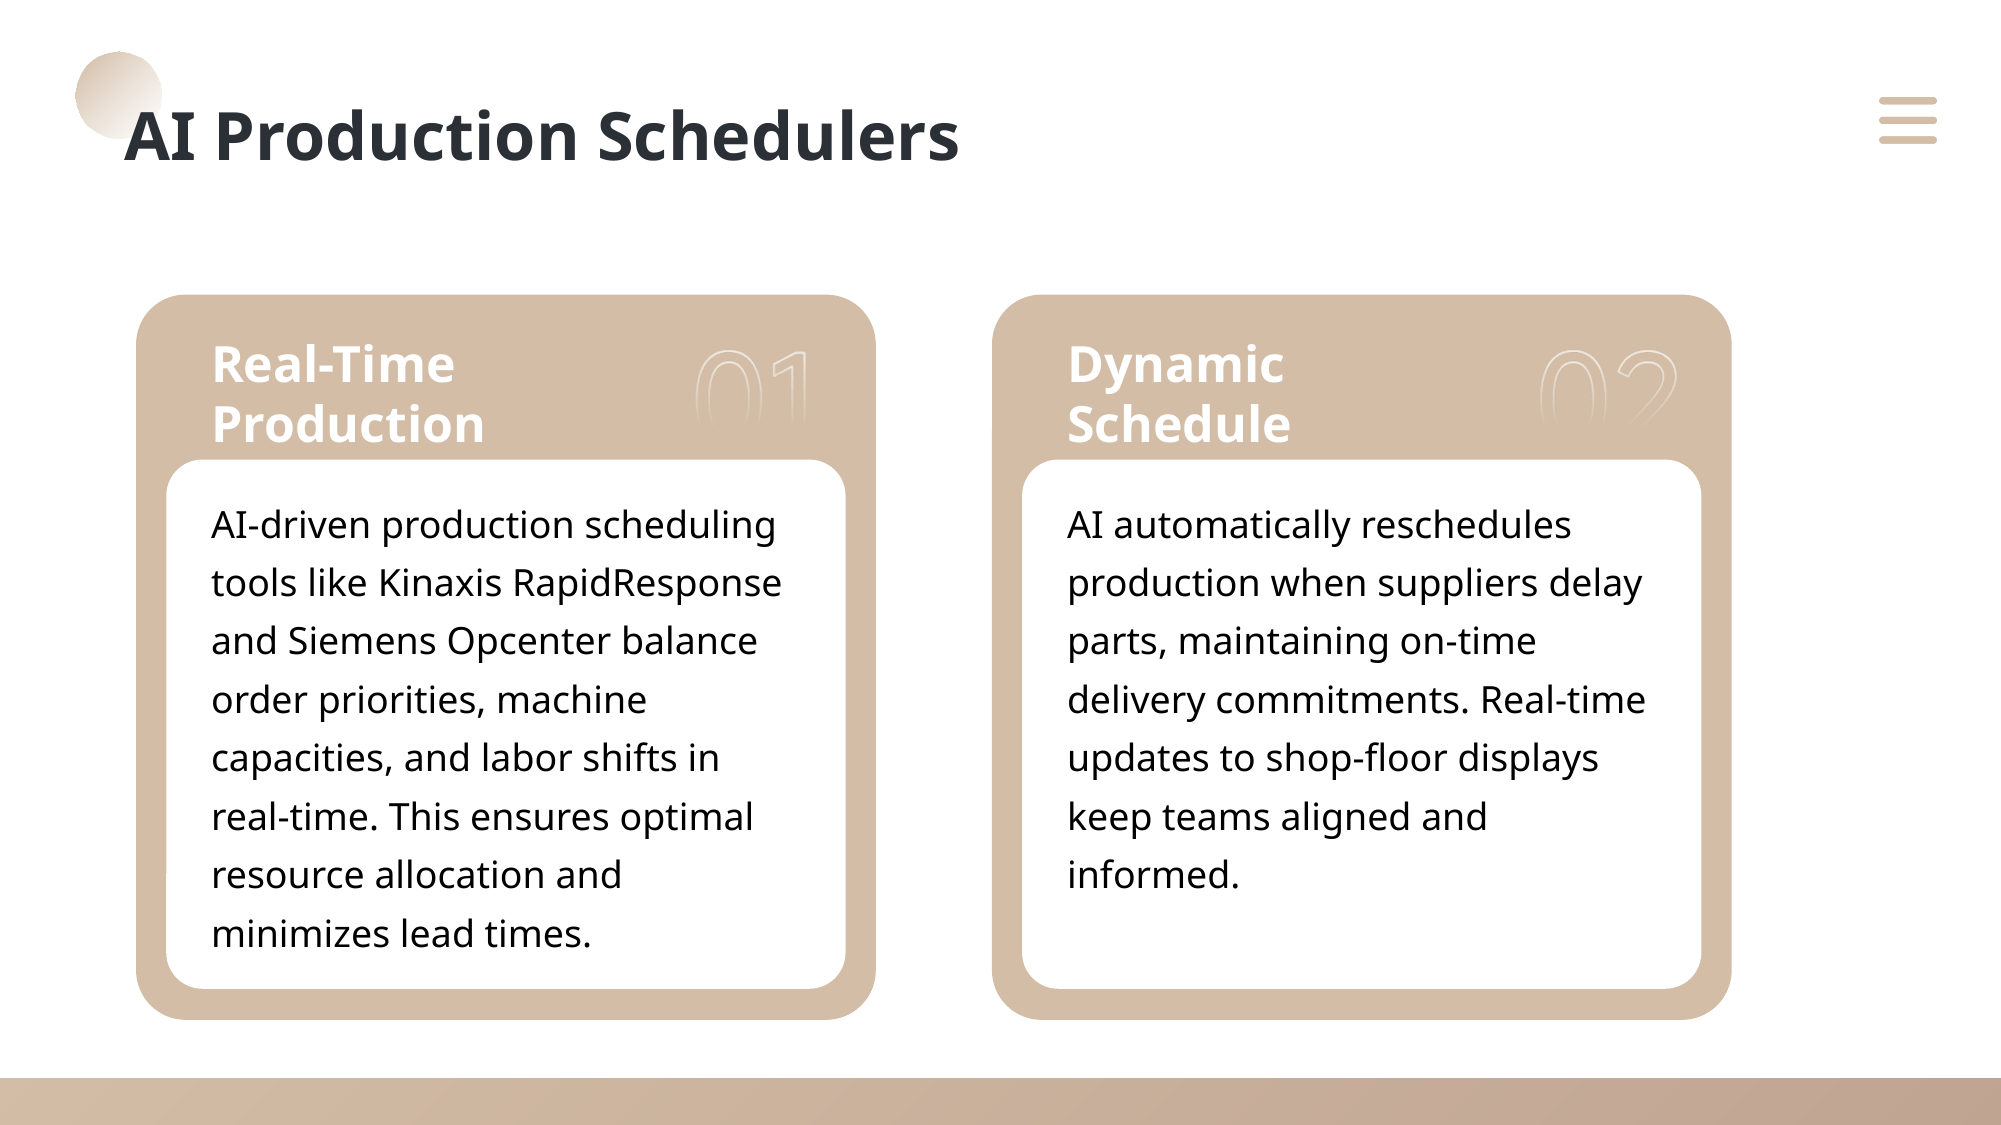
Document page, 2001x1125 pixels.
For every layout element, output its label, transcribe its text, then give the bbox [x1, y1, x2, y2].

text_box [166, 459, 846, 989]
text_box AI-driven production scheduling tools like Kinaxis RapidResponse and Siemens Opcenter balance order priorities, machine capacities, and labor shifts in real-time. This ensures optimal resource allocation and minimizes lead times. [196, 479, 816, 963]
text_box Real-Time Production Scheduling [196, 325, 646, 479]
picture [1501, 315, 1716, 486]
text_box [57, 33, 170, 147]
text_box [1879, 97, 1937, 105]
text_box [0, 1078, 2000, 1125]
text_box [136, 294, 876, 1020]
text_box [1879, 116, 1937, 124]
text_box Dynamic Schedule Adjustments [1052, 325, 1501, 479]
picture [646, 315, 861, 486]
text_box AI Production Schedulers [109, 85, 1139, 181]
text_box AI automatically reschedules production when suppliers delay parts, maintaining on-time delivery commitments. Real-time updates to shop-floor displays keep teams aligned and informed. [1052, 479, 1672, 904]
text_box [992, 294, 1732, 1020]
text_box [1879, 136, 1937, 144]
text_box [1022, 459, 1702, 989]
